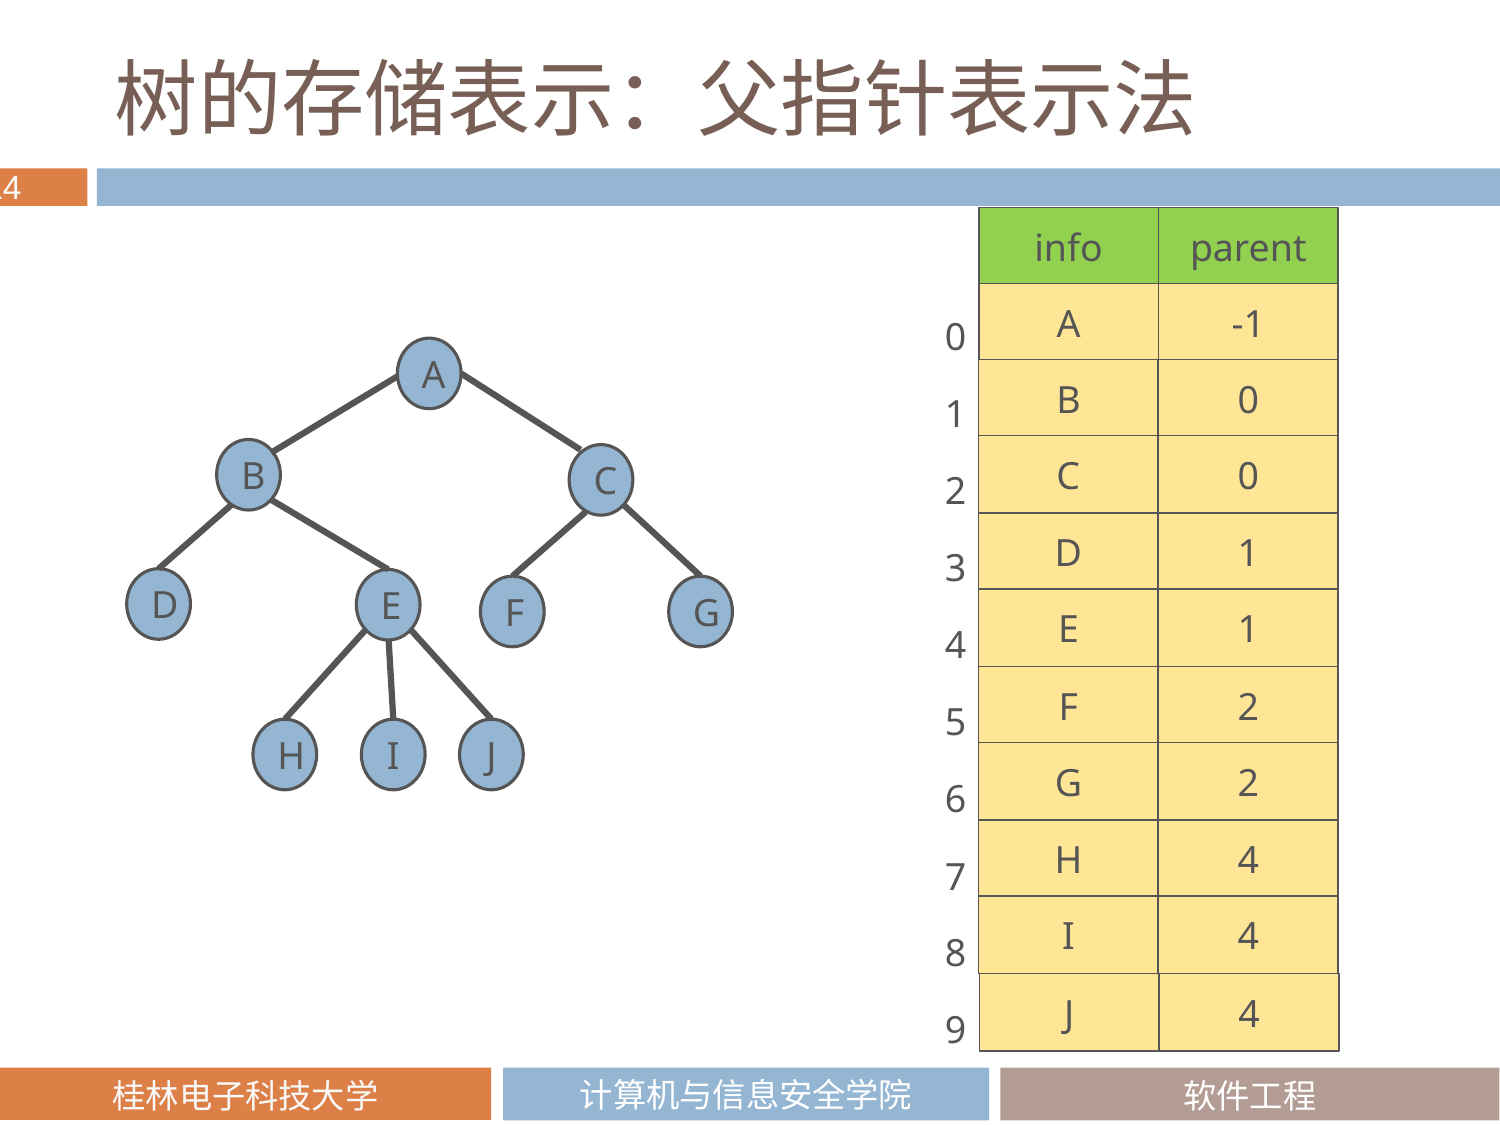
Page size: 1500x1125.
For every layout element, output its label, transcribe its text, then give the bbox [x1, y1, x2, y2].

text_box G [668, 576, 733, 647]
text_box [388, 640, 394, 720]
text_box D [126, 568, 191, 640]
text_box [158, 504, 232, 569]
text_box 4 [1158, 895, 1339, 973]
text_box 4 [1158, 820, 1339, 895]
text_box H [252, 719, 317, 790]
text_box J [979, 973, 1159, 1052]
text_box 0 [1158, 359, 1339, 435]
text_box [461, 373, 581, 450]
text_box C [569, 444, 633, 516]
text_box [512, 511, 586, 577]
text_box E [356, 569, 421, 641]
text_box 2 [1158, 666, 1339, 742]
text_box H [978, 820, 1158, 895]
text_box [271, 499, 389, 570]
text_box parent [1158, 207, 1339, 283]
text_box B [978, 359, 1158, 435]
text_box 0 1 2 3 4 5 6 7 8 9 [930, 273, 982, 1059]
title 树的存储表示：父指针表示法 [99, 37, 1438, 155]
text_box 0 [1158, 435, 1339, 513]
text_box B [216, 439, 281, 511]
text_box J [459, 719, 524, 790]
text_box D [978, 513, 1158, 588]
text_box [623, 504, 701, 577]
text_box 1 [1158, 588, 1339, 666]
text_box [271, 376, 398, 453]
text_box C [978, 435, 1158, 513]
text_box 2 [1158, 742, 1339, 820]
text_box info [978, 207, 1158, 283]
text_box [284, 629, 366, 720]
text_box E [978, 588, 1158, 666]
text_box F [978, 666, 1158, 742]
text_box I [361, 719, 426, 790]
text_box 4 [1159, 973, 1339, 1052]
text_box 1 [1158, 513, 1339, 588]
text_box A [397, 338, 462, 409]
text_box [410, 629, 492, 720]
text_box I [978, 895, 1158, 974]
text_box G [978, 742, 1158, 820]
text_box A [978, 283, 1158, 359]
text_box F [480, 576, 545, 647]
text_box -1 [1158, 283, 1339, 359]
